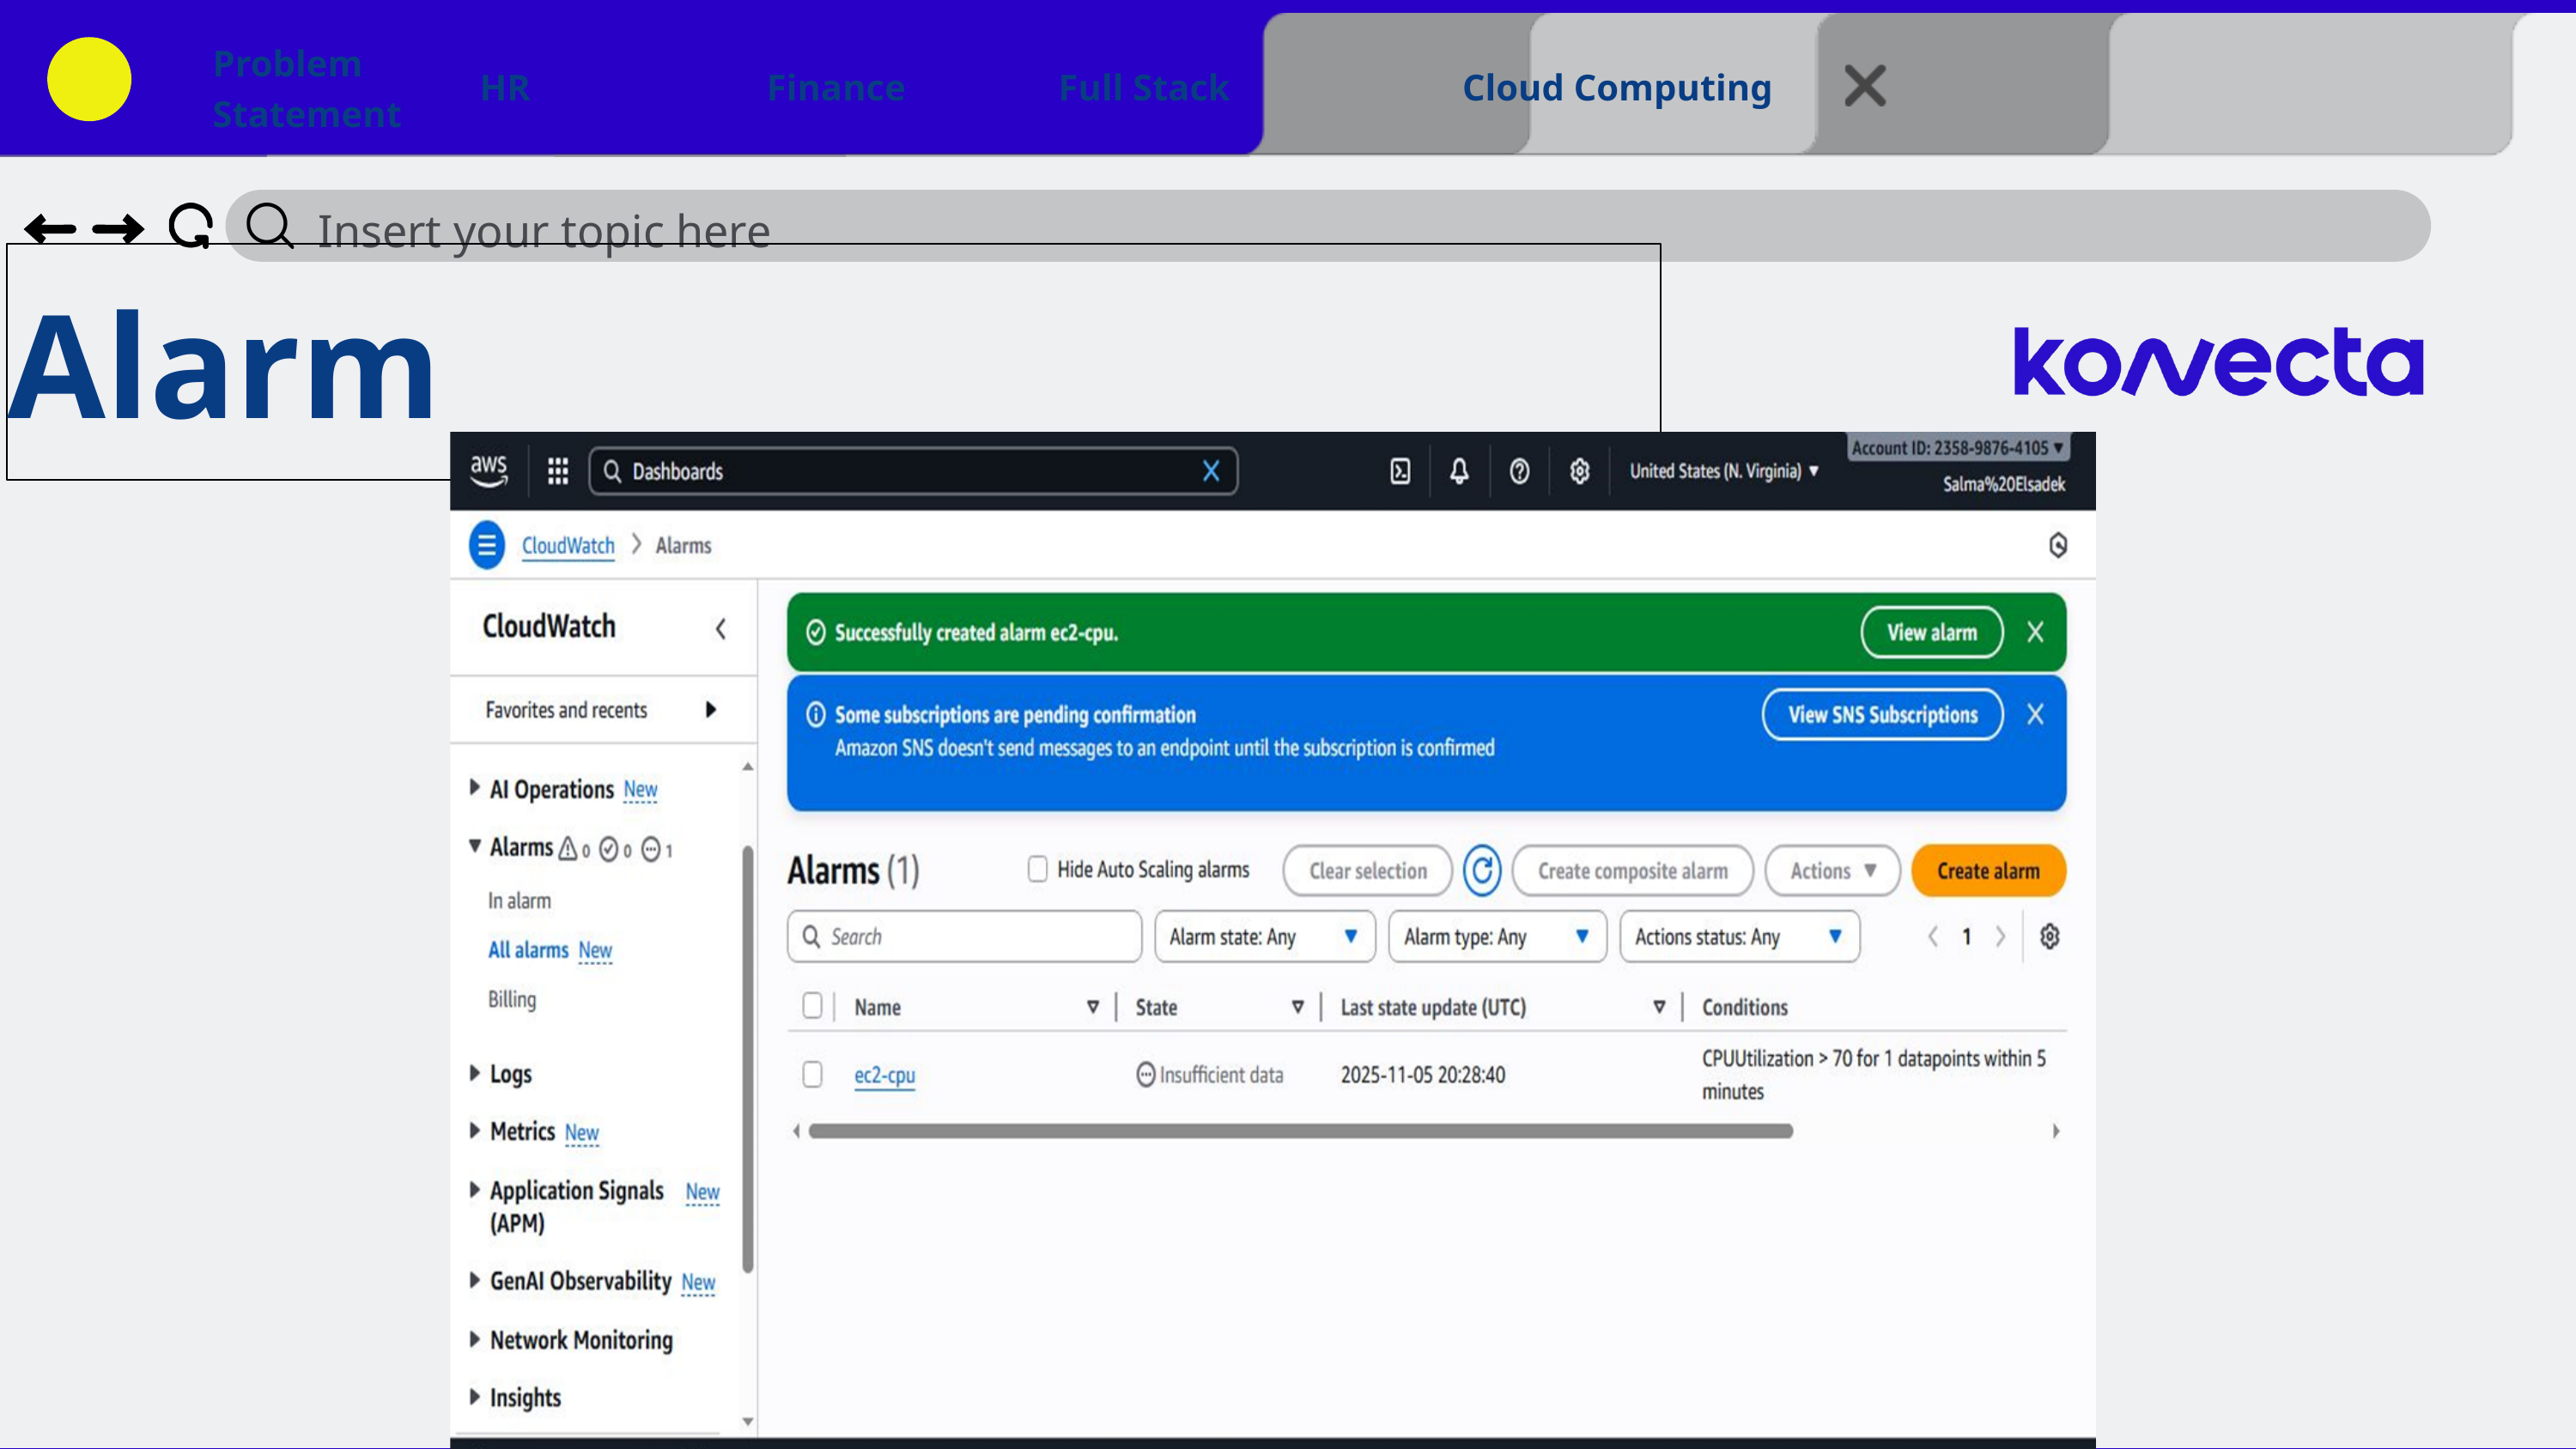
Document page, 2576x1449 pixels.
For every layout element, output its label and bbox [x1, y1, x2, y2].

text_box [7, 243, 1662, 480]
text_box [0, 13, 2576, 1449]
